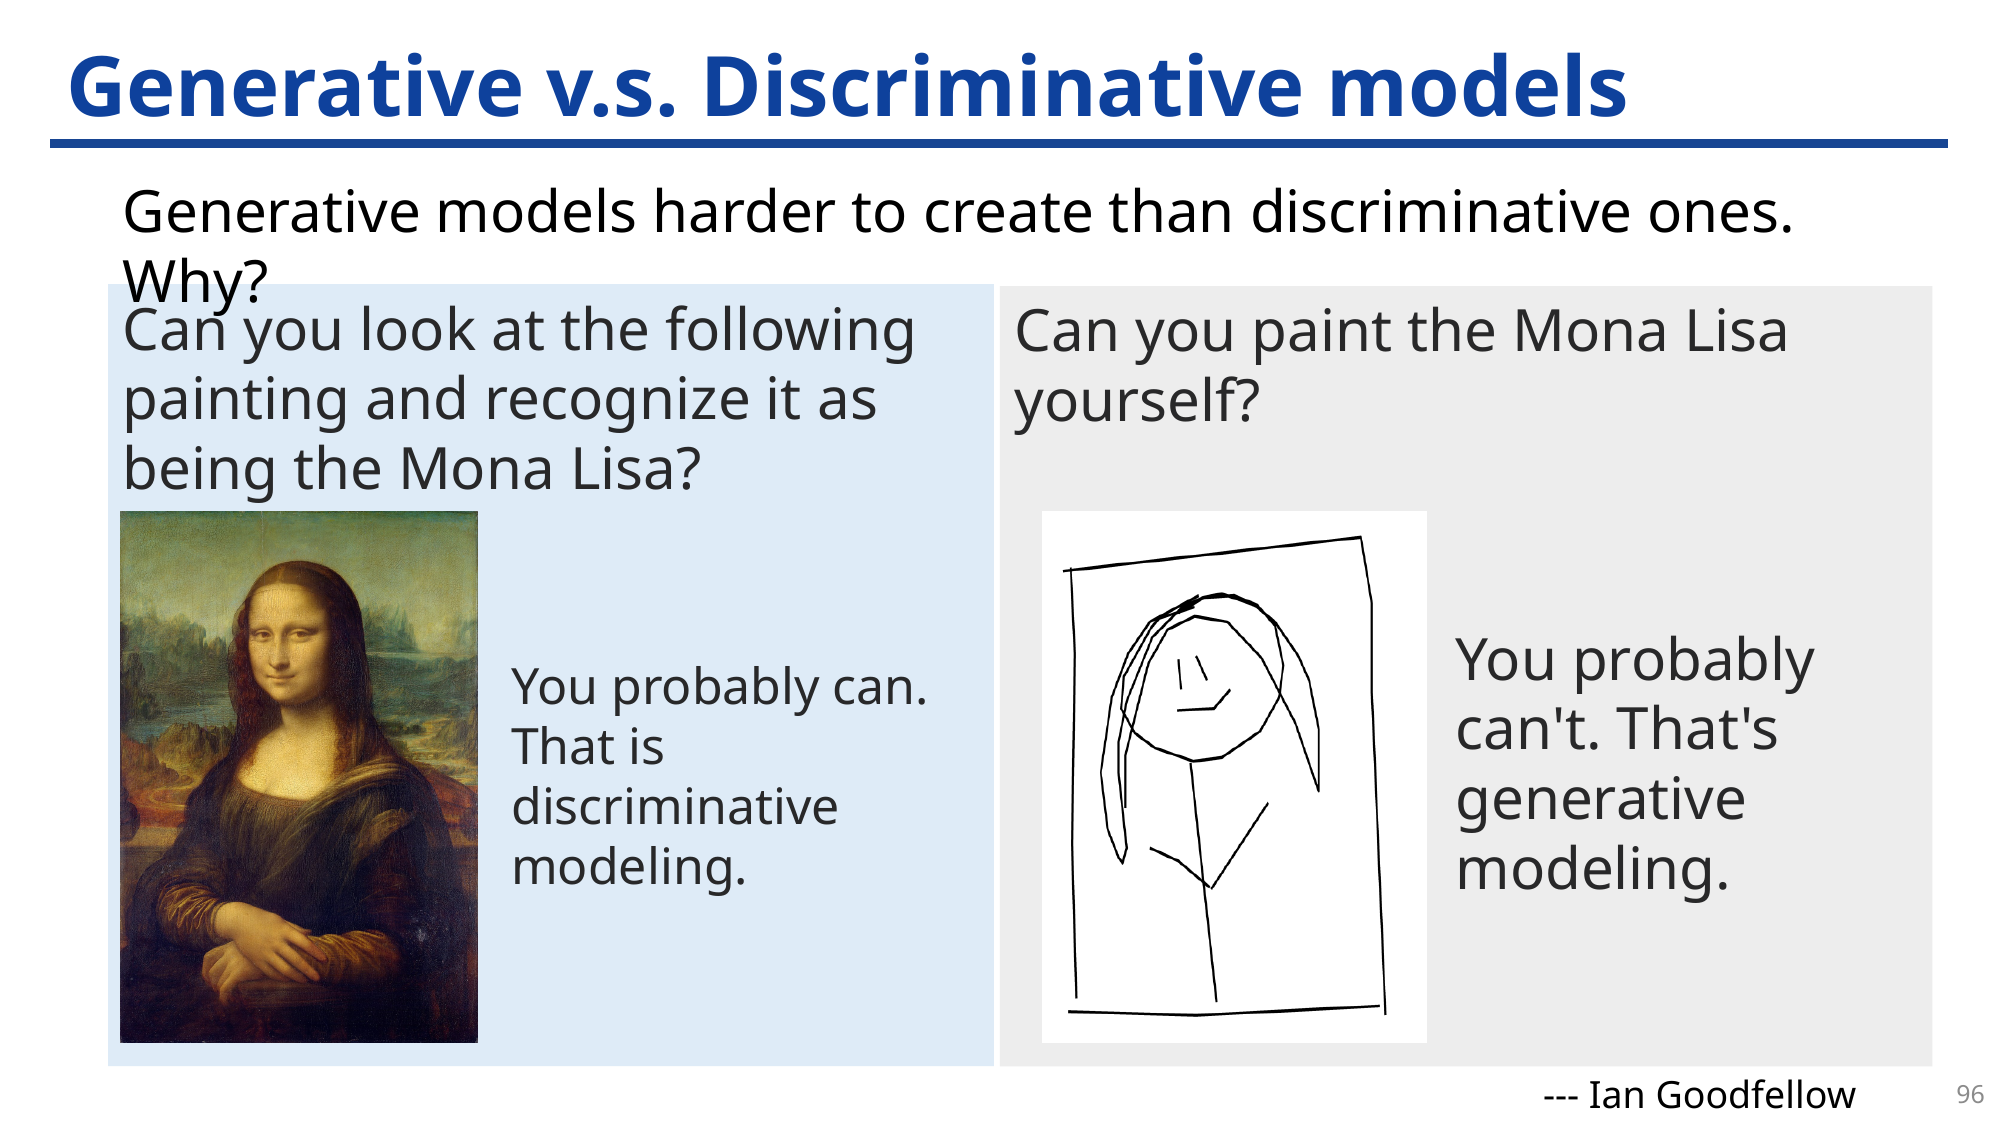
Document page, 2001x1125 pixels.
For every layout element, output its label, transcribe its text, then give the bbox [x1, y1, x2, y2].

slide_number 96 [1899, 1065, 2000, 1125]
picture [1041, 511, 1427, 1043]
title Generative v.s. Discriminative models [51, 39, 1947, 140]
text_box You probably can't. That's generative modeling. [1441, 614, 1926, 909]
text_box Generative models harder to create than discriminative ones. Why? [108, 166, 1870, 322]
text_box You probably can. That is discriminative modeling. [496, 647, 984, 902]
text_box Can you paint the Mona Lisa yourself? [999, 286, 1933, 1067]
picture [120, 511, 478, 1043]
text_box --- Ian Goodfellow [1528, 1063, 1882, 1123]
text_box Can you look at the following painting and recognize it as being the Mona Lisa? [108, 322, 994, 1067]
